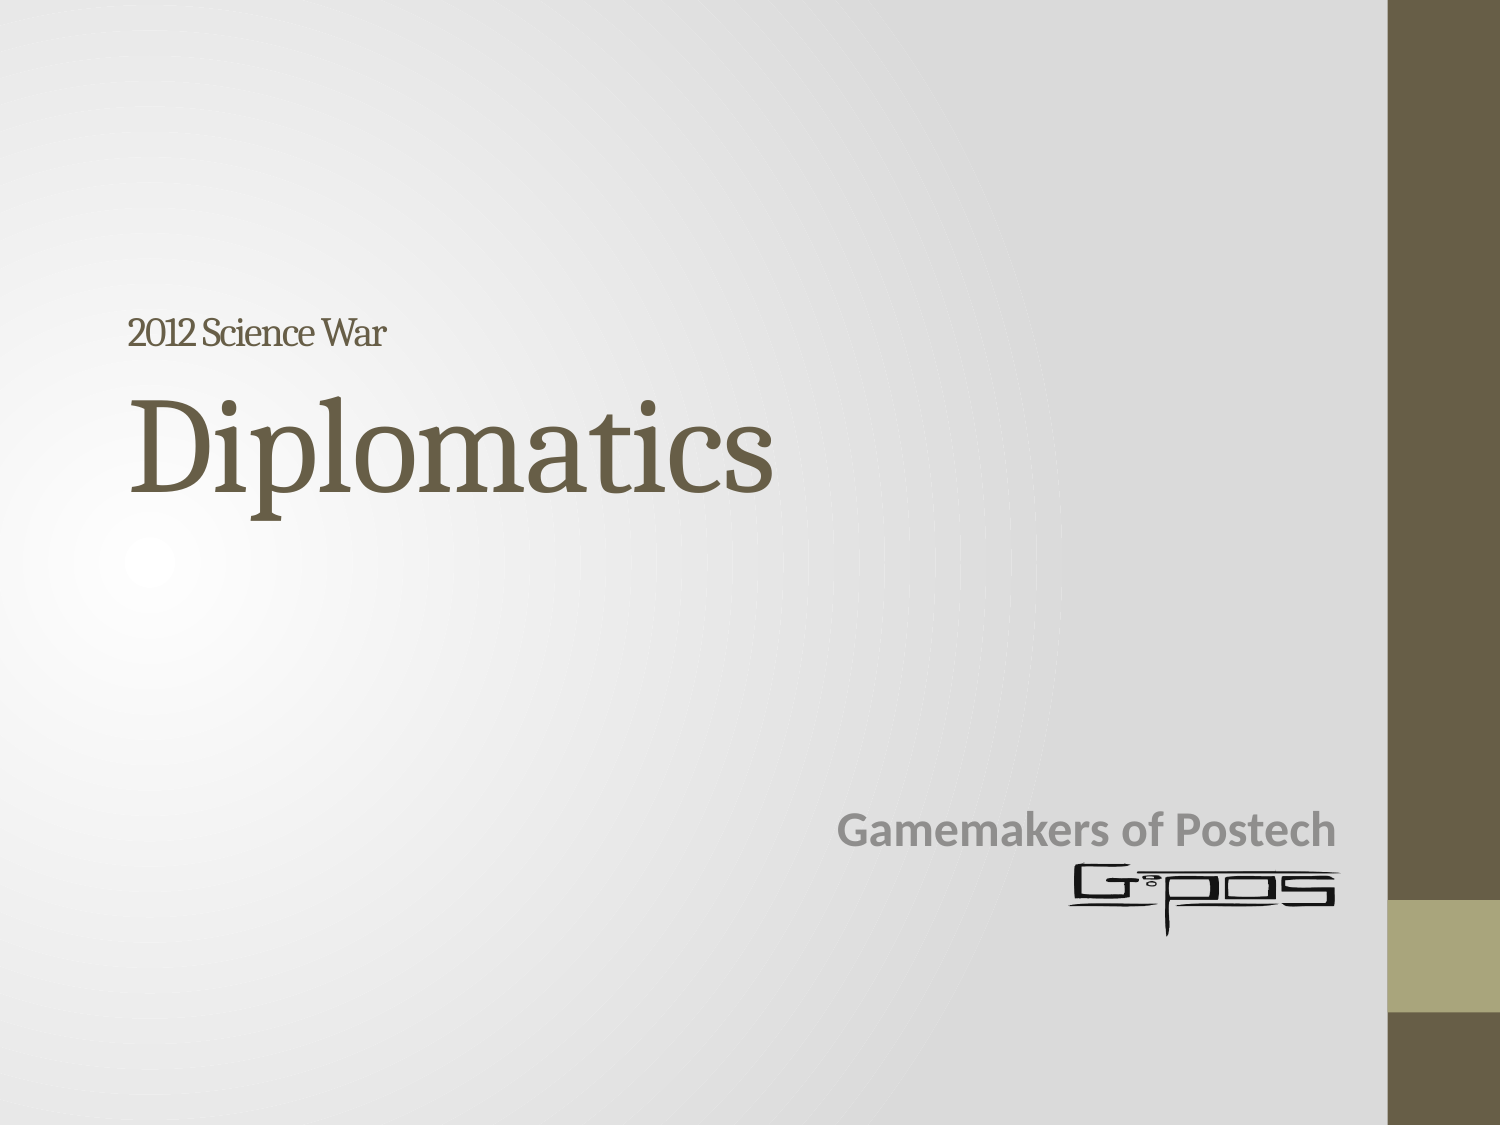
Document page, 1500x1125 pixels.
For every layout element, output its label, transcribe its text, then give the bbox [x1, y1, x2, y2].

title 2012 Science War Diplomatics [112, 312, 1350, 528]
subtitle Gamemakers of Postech [292, 789, 1353, 965]
picture [1068, 840, 1342, 941]
